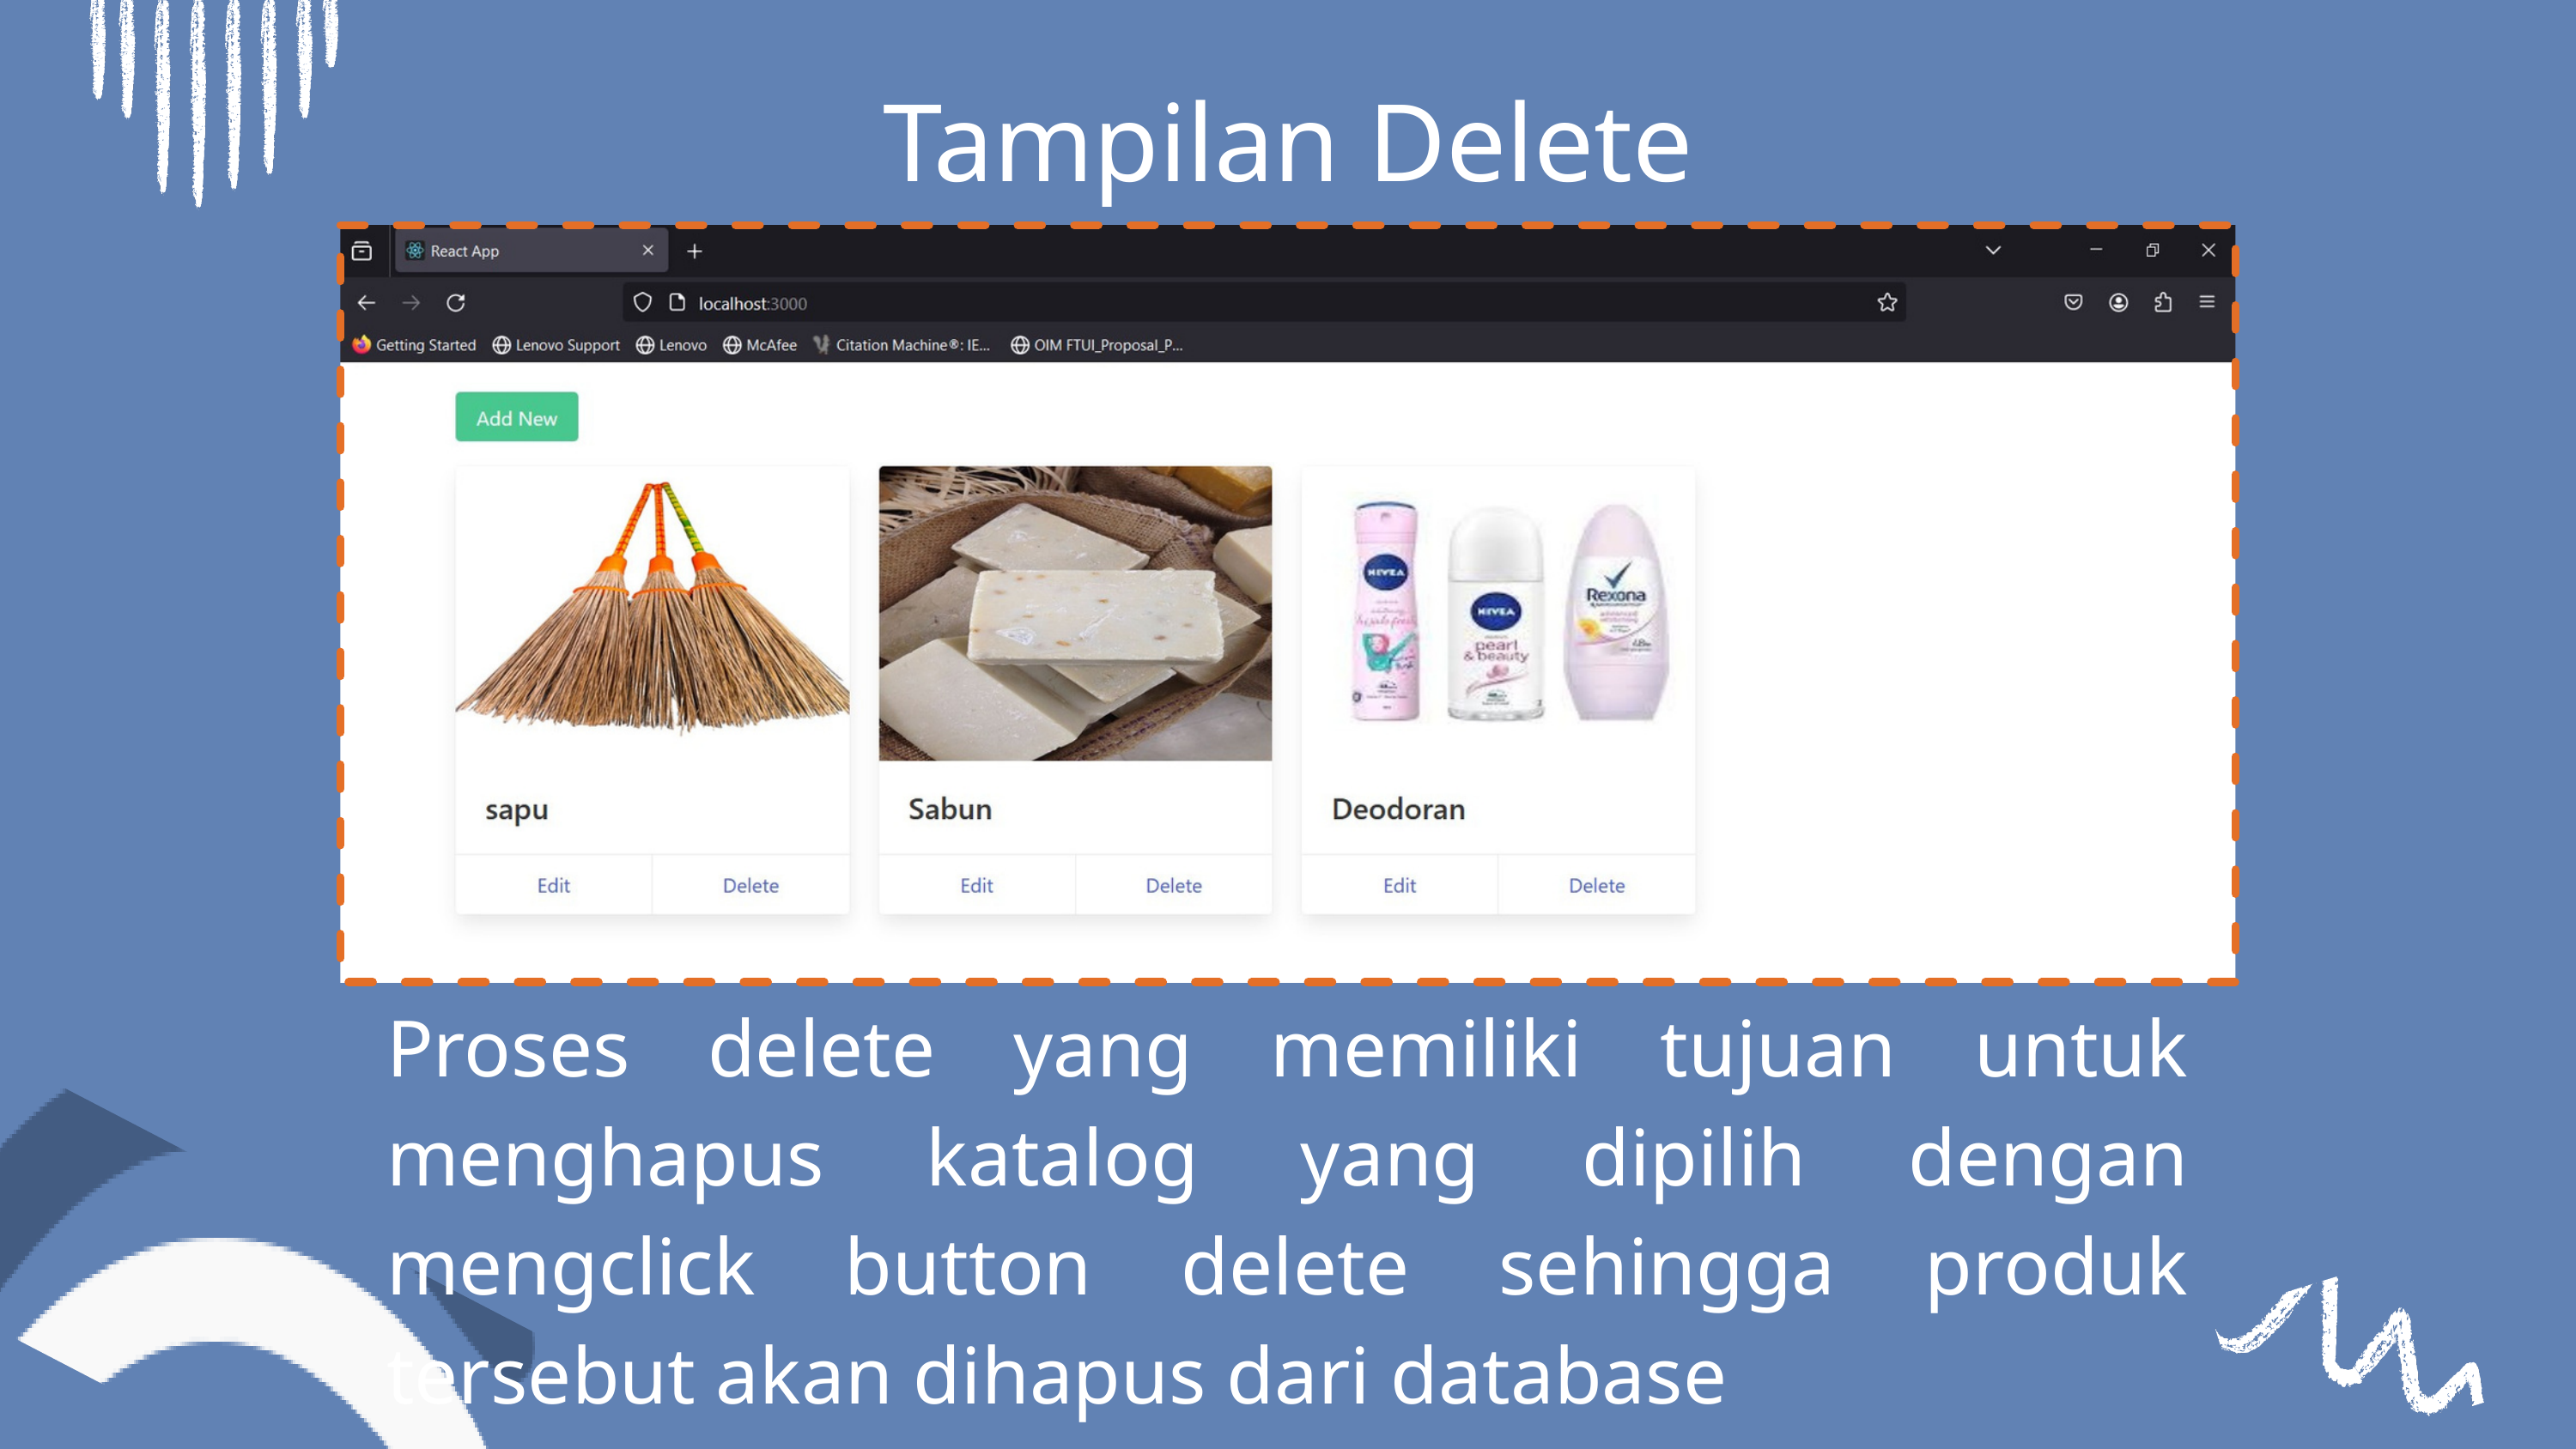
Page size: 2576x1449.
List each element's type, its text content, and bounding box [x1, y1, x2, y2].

text_box [2211, 1244, 2491, 1449]
text_box Tampilan Delete [805, 98, 1771, 203]
text_box [88, 0, 339, 210]
text_box Proses delete yang memiliki tujuan untuk menghapus katalog yang dipilih dengan mengclick button delete sehingga produk tersebut akan dihapus dari database [386, 983, 2190, 1420]
text_box [340, 225, 2236, 983]
text_box [0, 1054, 532, 1449]
